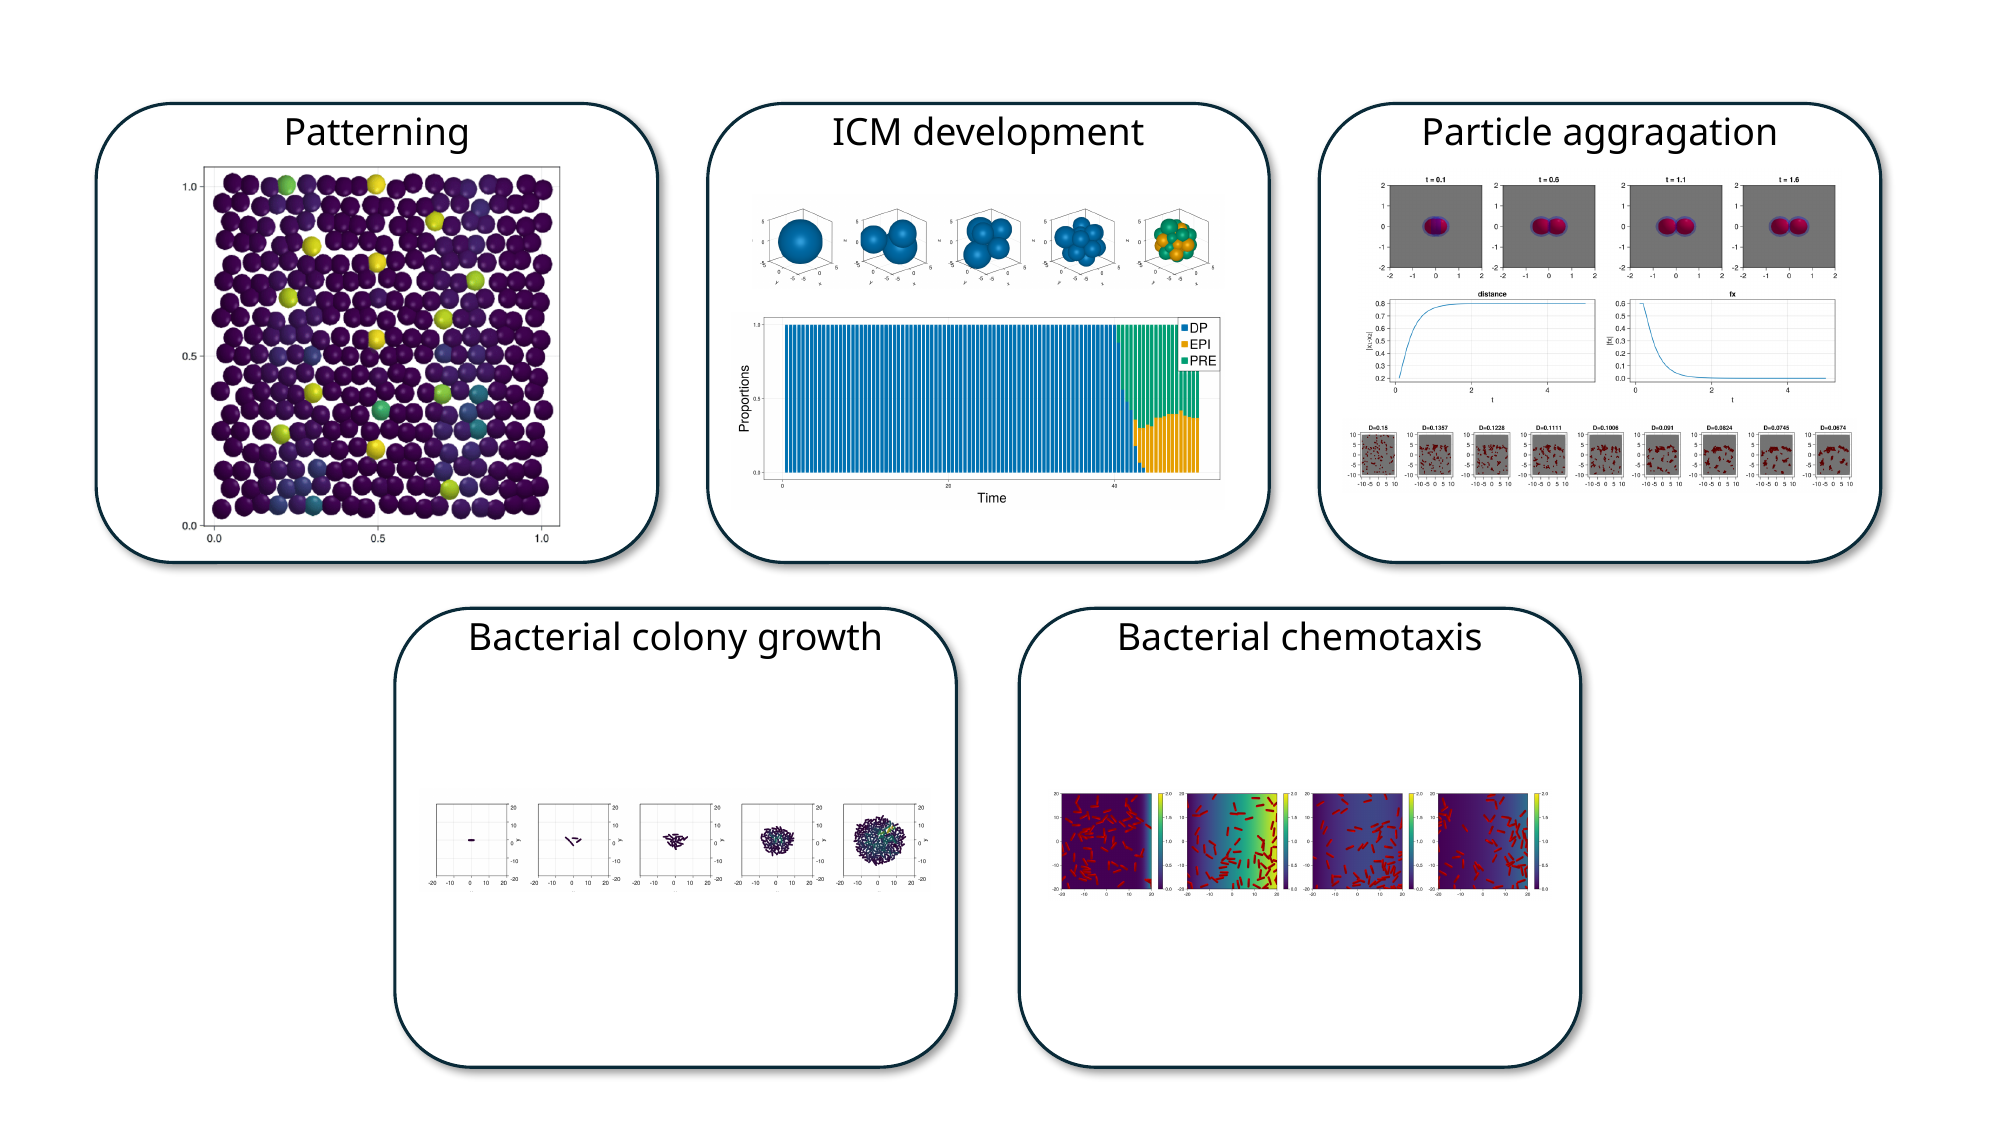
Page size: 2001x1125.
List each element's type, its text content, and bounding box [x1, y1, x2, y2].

text_box Bacterial chemotaxis [1017, 606, 1583, 1069]
picture [418, 788, 932, 892]
picture [172, 156, 567, 553]
text_box ICM development [706, 101, 1271, 565]
text_box Particle aggragation [1317, 101, 1883, 565]
picture [1048, 788, 1552, 902]
picture [731, 311, 1225, 510]
text_box Bacterial colony growth [393, 606, 958, 1069]
picture [1357, 167, 1842, 411]
picture [752, 193, 1225, 290]
picture [1342, 418, 1858, 493]
text_box Patterning [94, 101, 660, 565]
